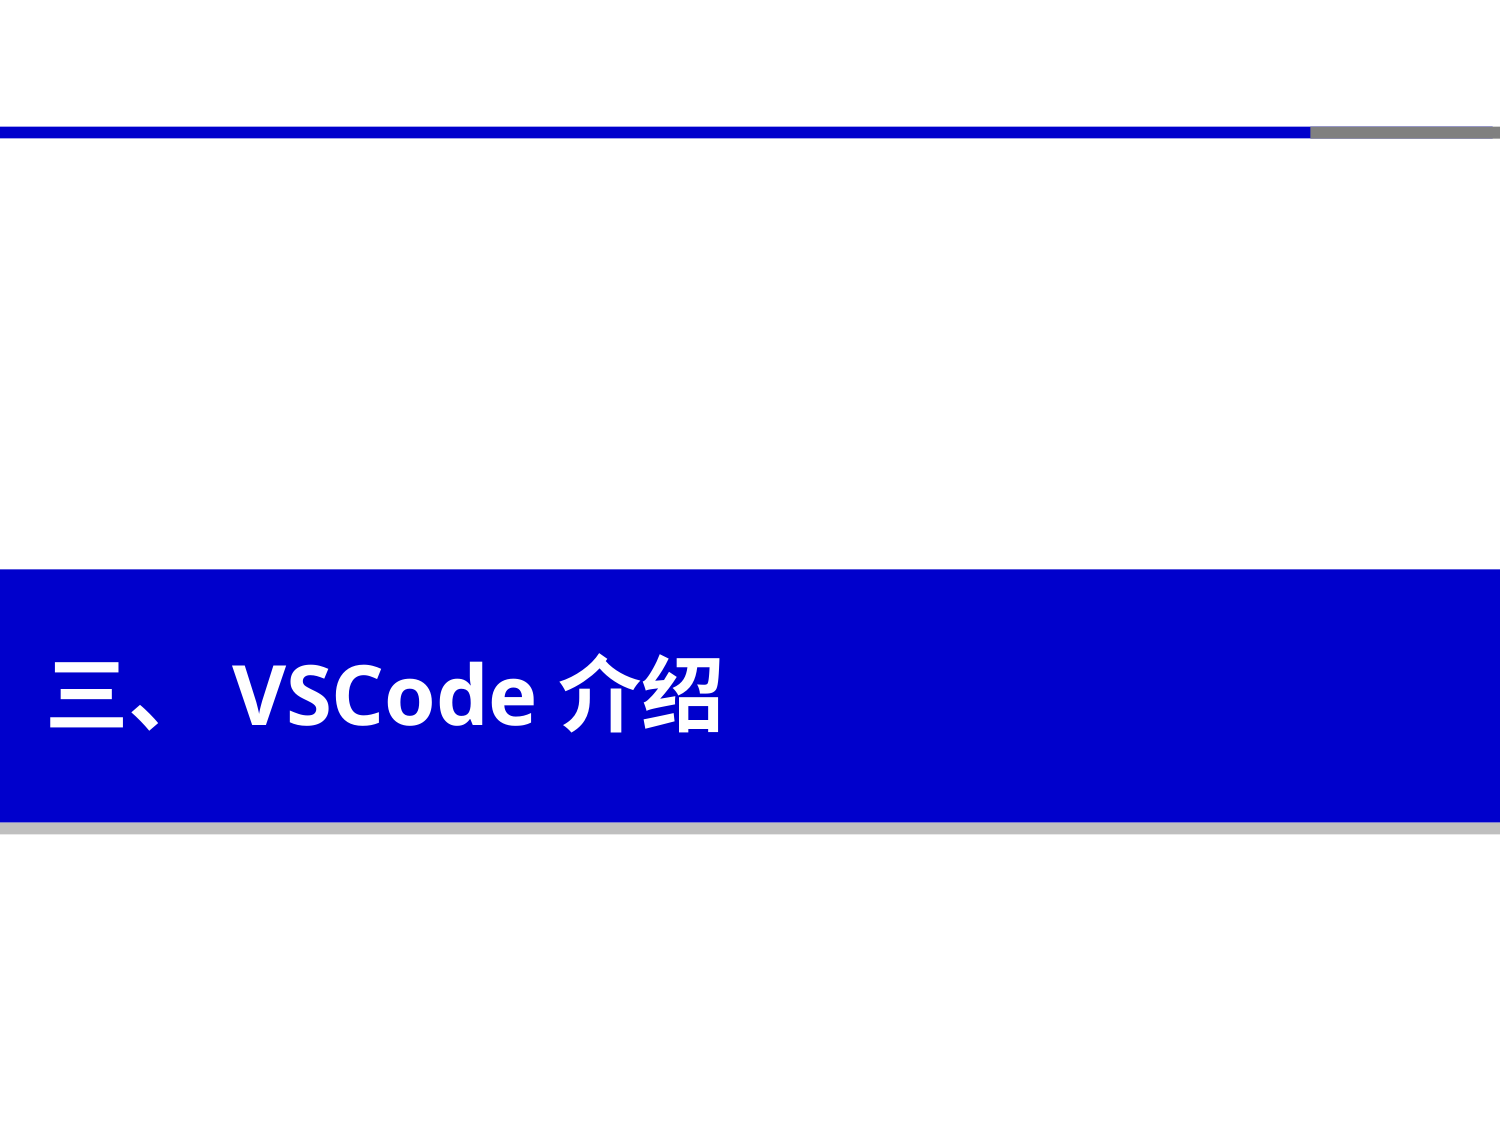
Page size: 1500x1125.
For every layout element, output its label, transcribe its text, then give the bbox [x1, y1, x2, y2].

text_box 三、VSCode介绍 [30, 634, 1467, 750]
text_box [0, 822, 1500, 835]
text_box [0, 569, 1500, 822]
